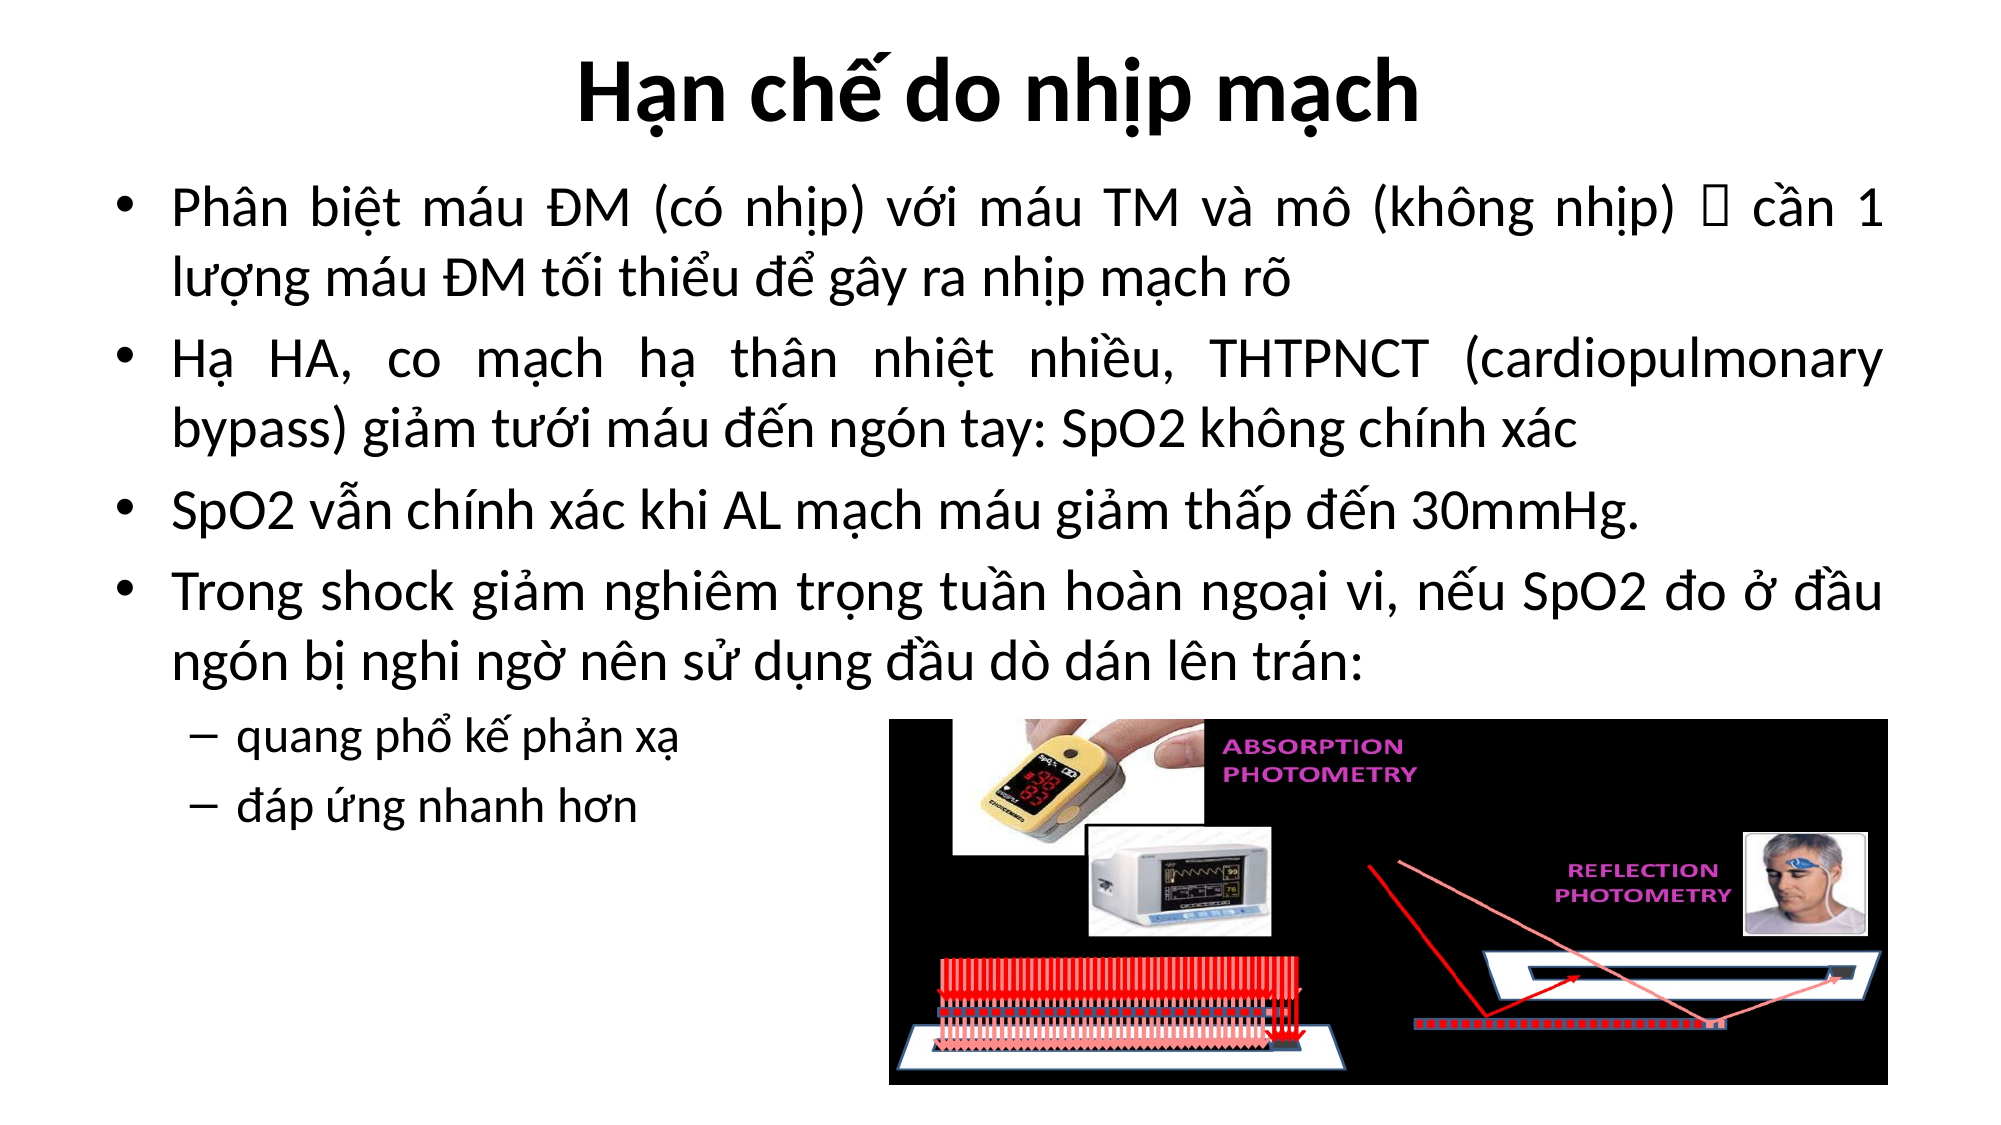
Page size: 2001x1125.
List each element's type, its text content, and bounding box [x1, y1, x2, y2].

list Phân biệt máu ĐM (có nhịp) với máu TM và mô (không nhịp)  cần 1 lượng máu ĐM tối thiểu để gây ra nhịp mạch rõ Hạ HA, co mạch hạ thân nhiệt nhiều, THTPNCT (cardiopulmonary bypass) giảm tưới máu đến ngón tay: SpO2 không chính xác SpO2 vẫn chính xác khi AL mạch máu giảm thấp đến 30mmHg. Trong shock giảm nghiêm trọng tuần hoàn ngoại vi, nếu SpO2 đo ở đầu ngón bị nghi ngờ nên sử dụng đầu dò dán lên trán: quang phổ kế phản xạ đáp ứng nhanh hơn [99, 160, 1900, 1091]
picture [889, 719, 1889, 1085]
title Hạn chế do nhịp mạch [99, 0, 1900, 160]
